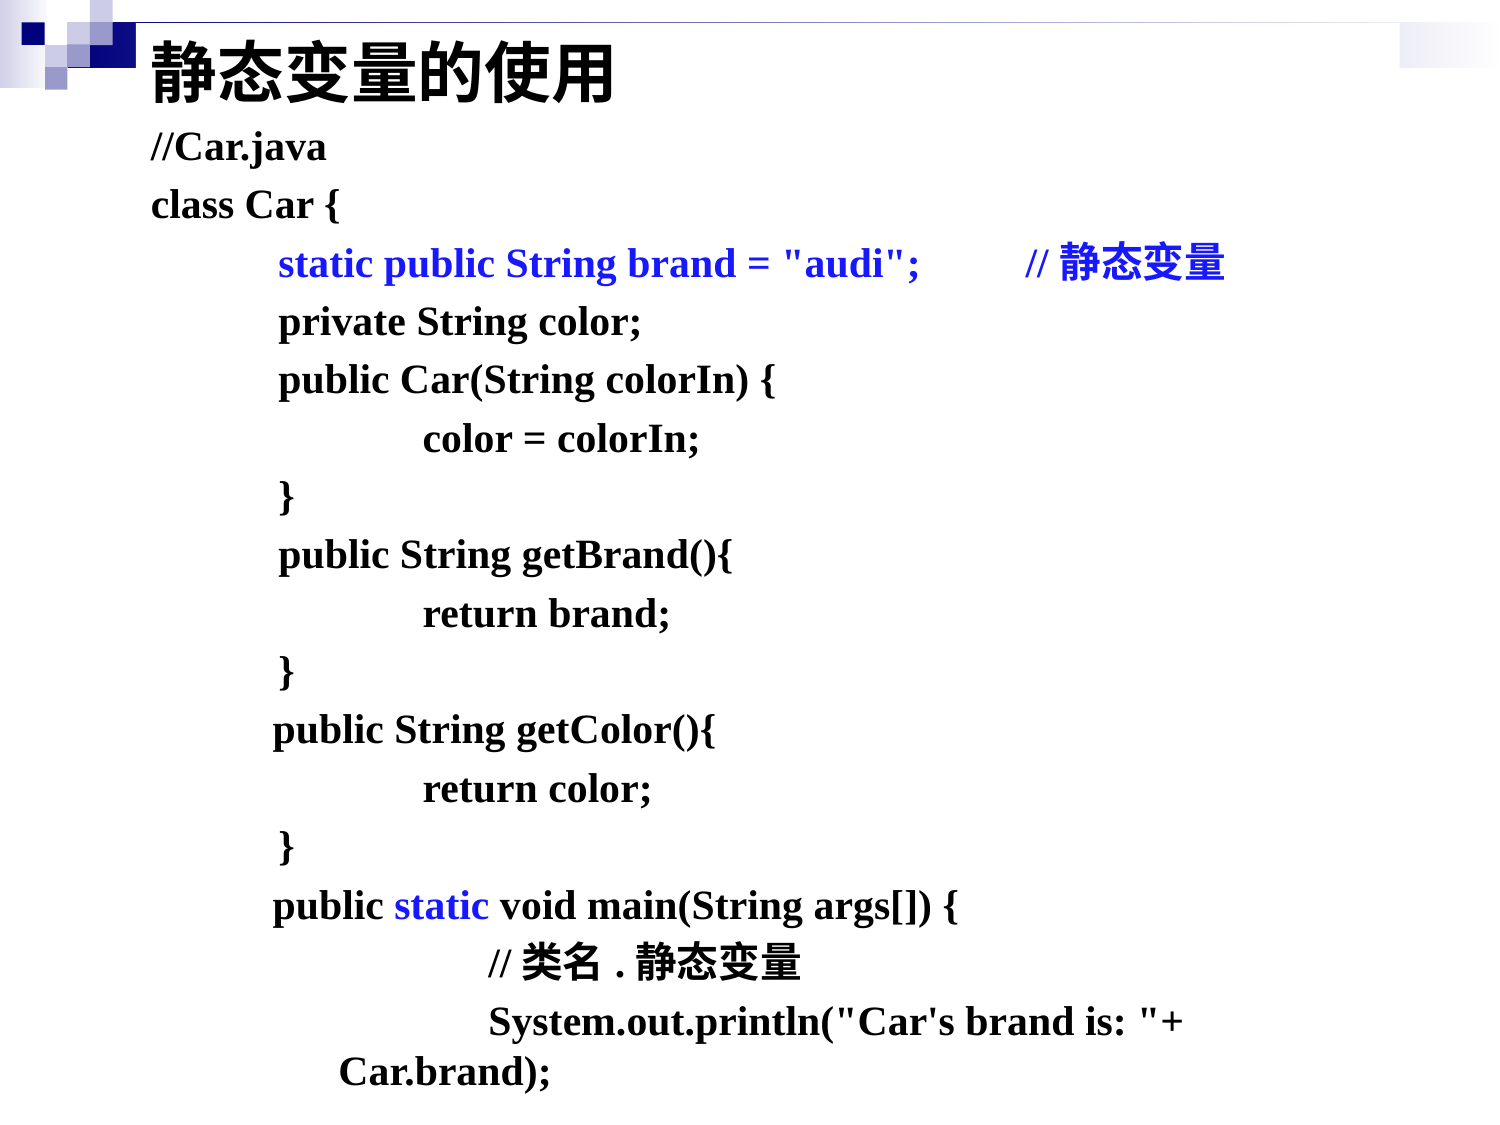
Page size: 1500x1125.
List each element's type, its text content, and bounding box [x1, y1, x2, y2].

list 静态变量的使用 //Car.java class Car { static public String brand = "audi"; //静态变量 private String color; public Car(String colorIn) { color = colorIn; } public String getBrand(){ return brand; } public String getColor(){ return color; } public static void main(String args[]) { //类名.静态变量 System.out.println("Car's brand is: "+ Car.brand); [135, 22, 1400, 1095]
